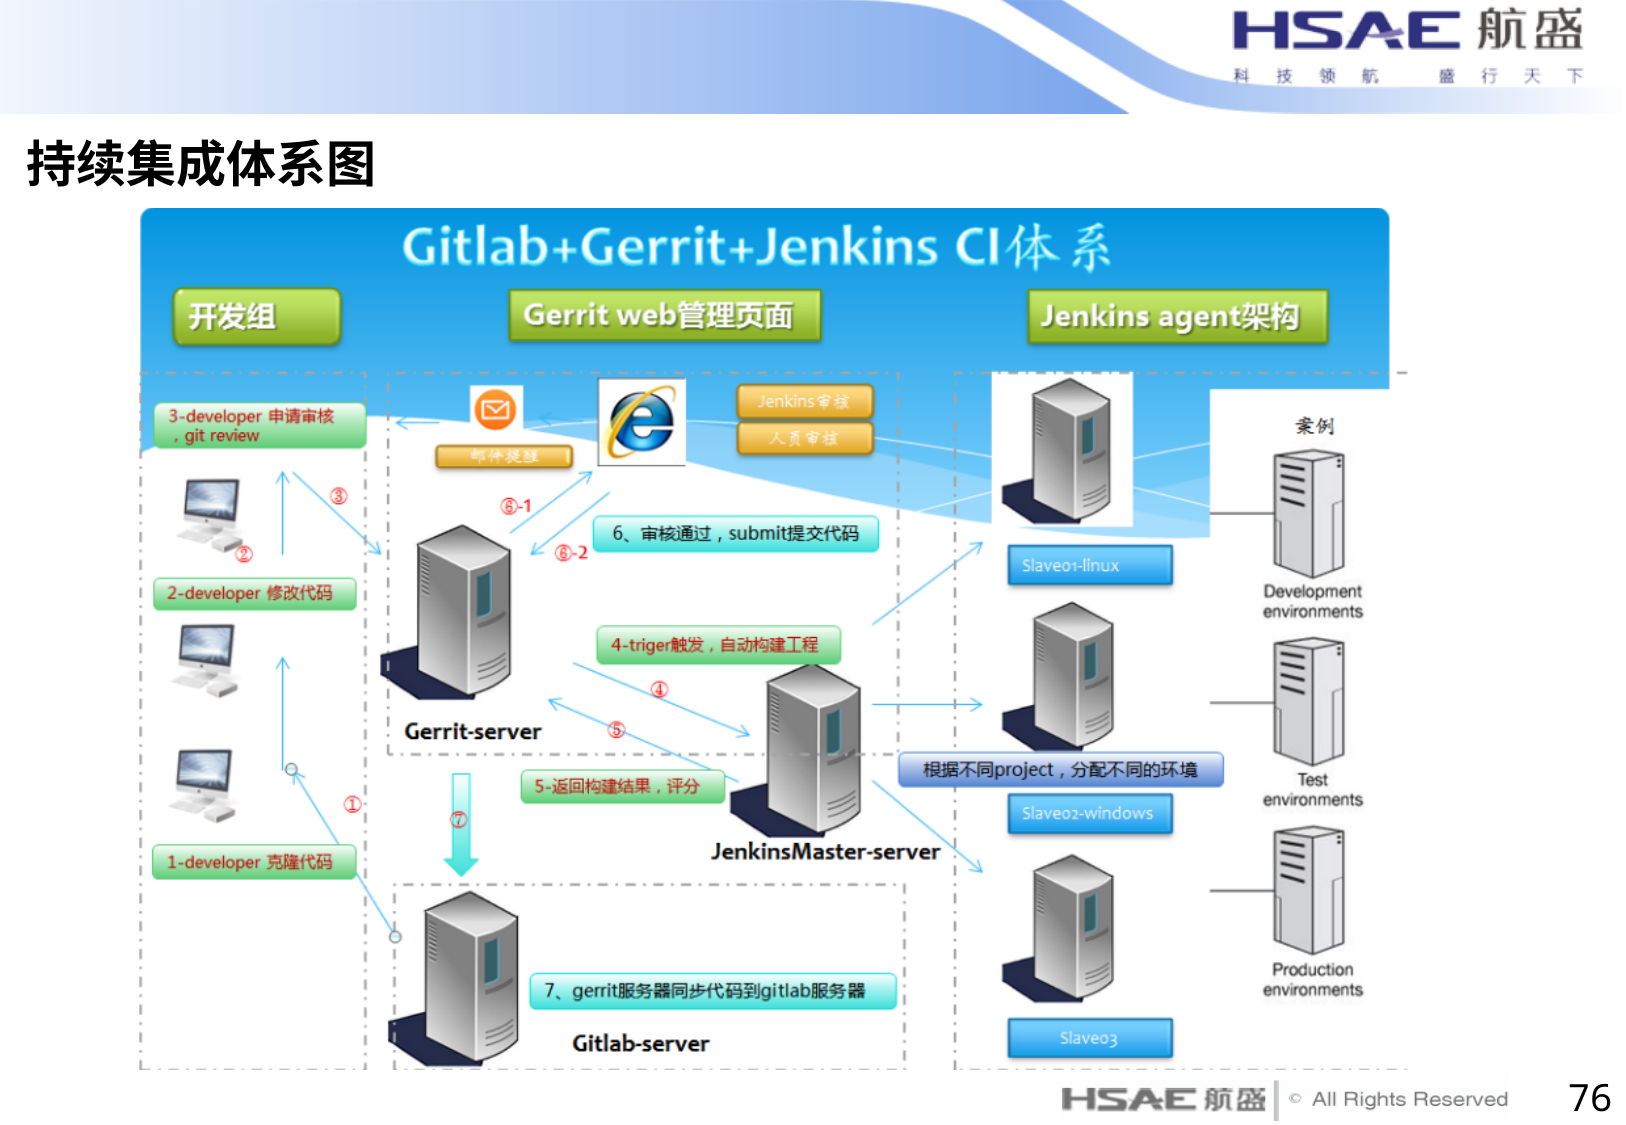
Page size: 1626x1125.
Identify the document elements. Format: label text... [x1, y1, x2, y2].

picture [138, 207, 1408, 1071]
picture [695, 225, 704, 234]
text_box 持续集成体系图 [11, 125, 391, 201]
picture [441, 225, 450, 234]
picture [0, 0, 1625, 114]
picture [873, 225, 882, 234]
picture [1058, 1073, 1510, 1121]
